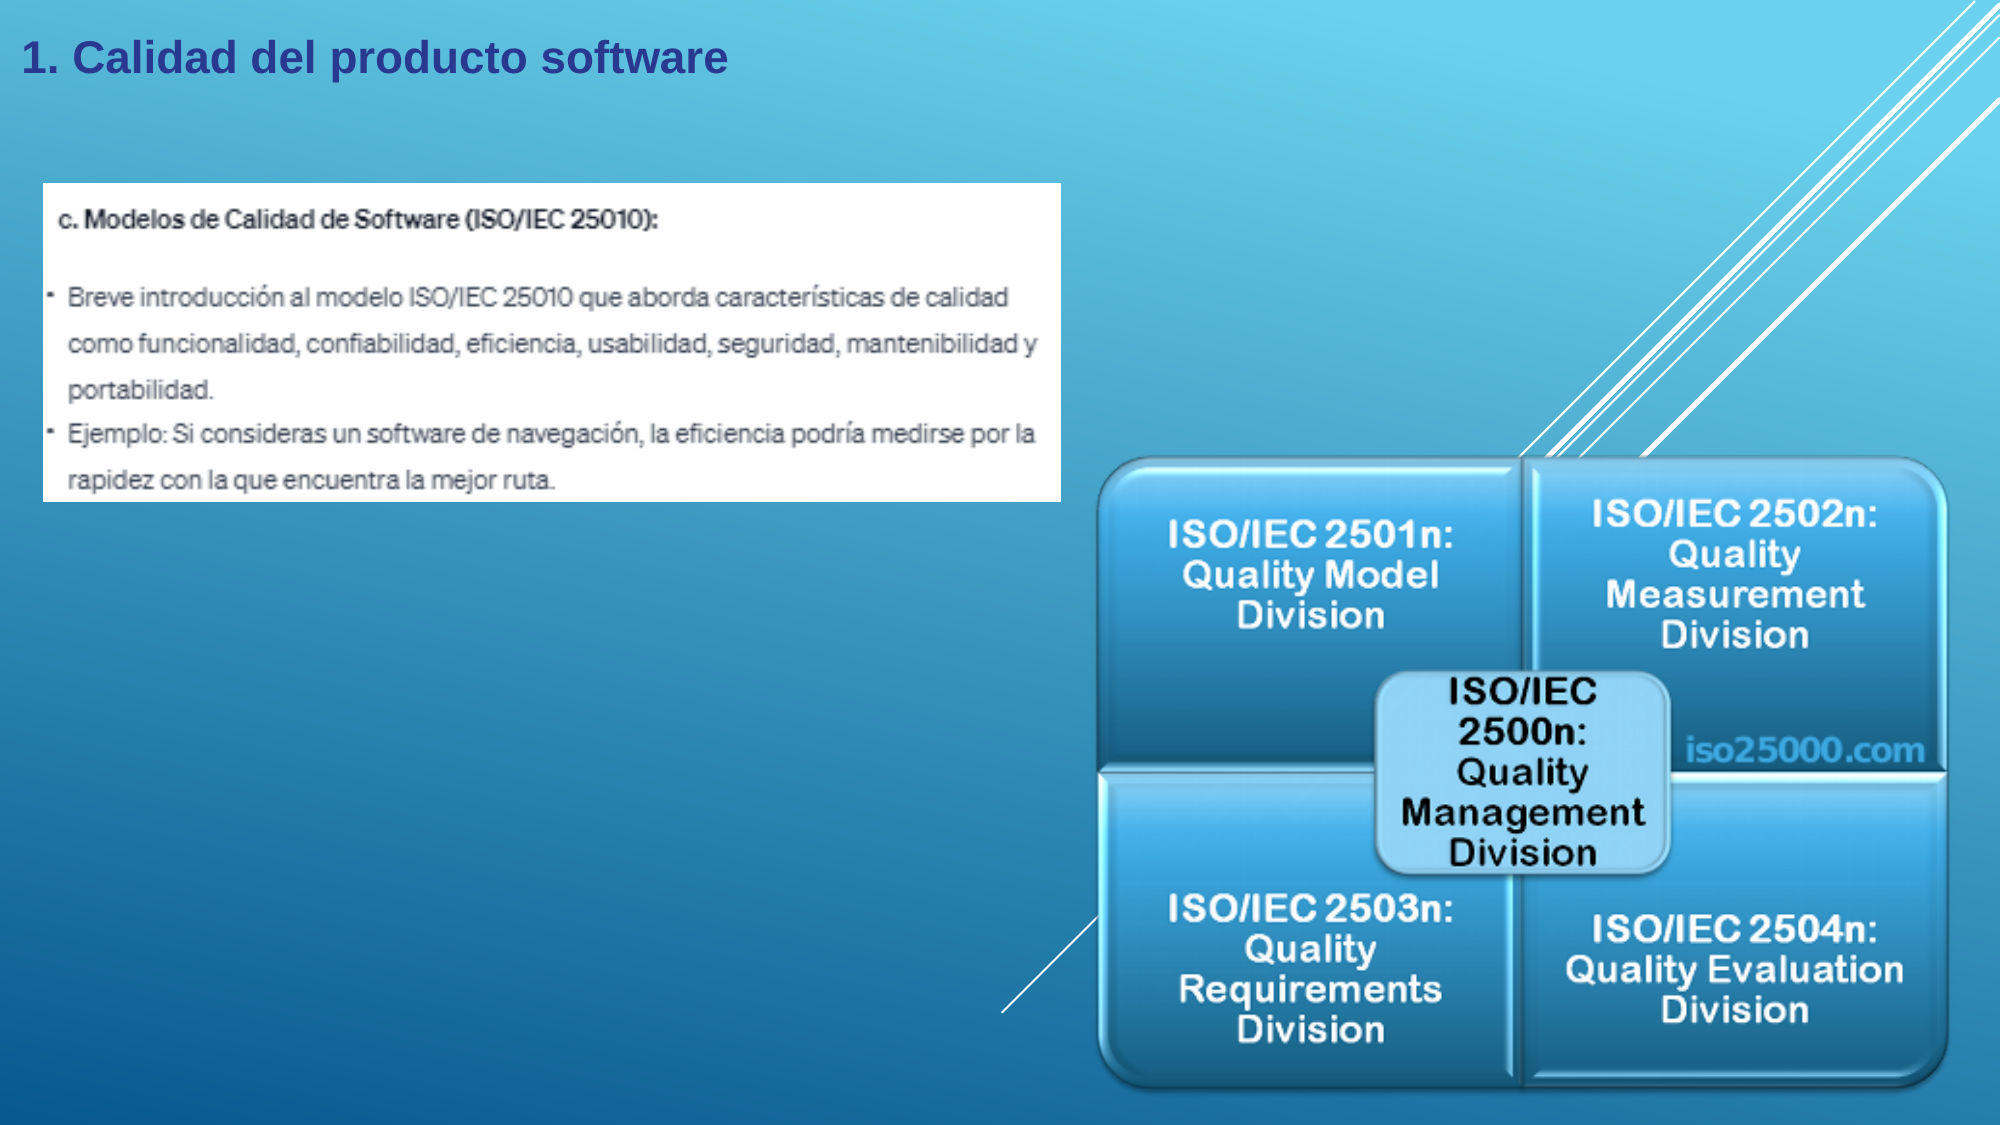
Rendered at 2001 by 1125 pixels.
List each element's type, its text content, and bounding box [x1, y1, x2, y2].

text_box 1. Calidad del producto software [6, 11, 861, 99]
picture [1089, 451, 1957, 1102]
picture [43, 183, 1061, 502]
